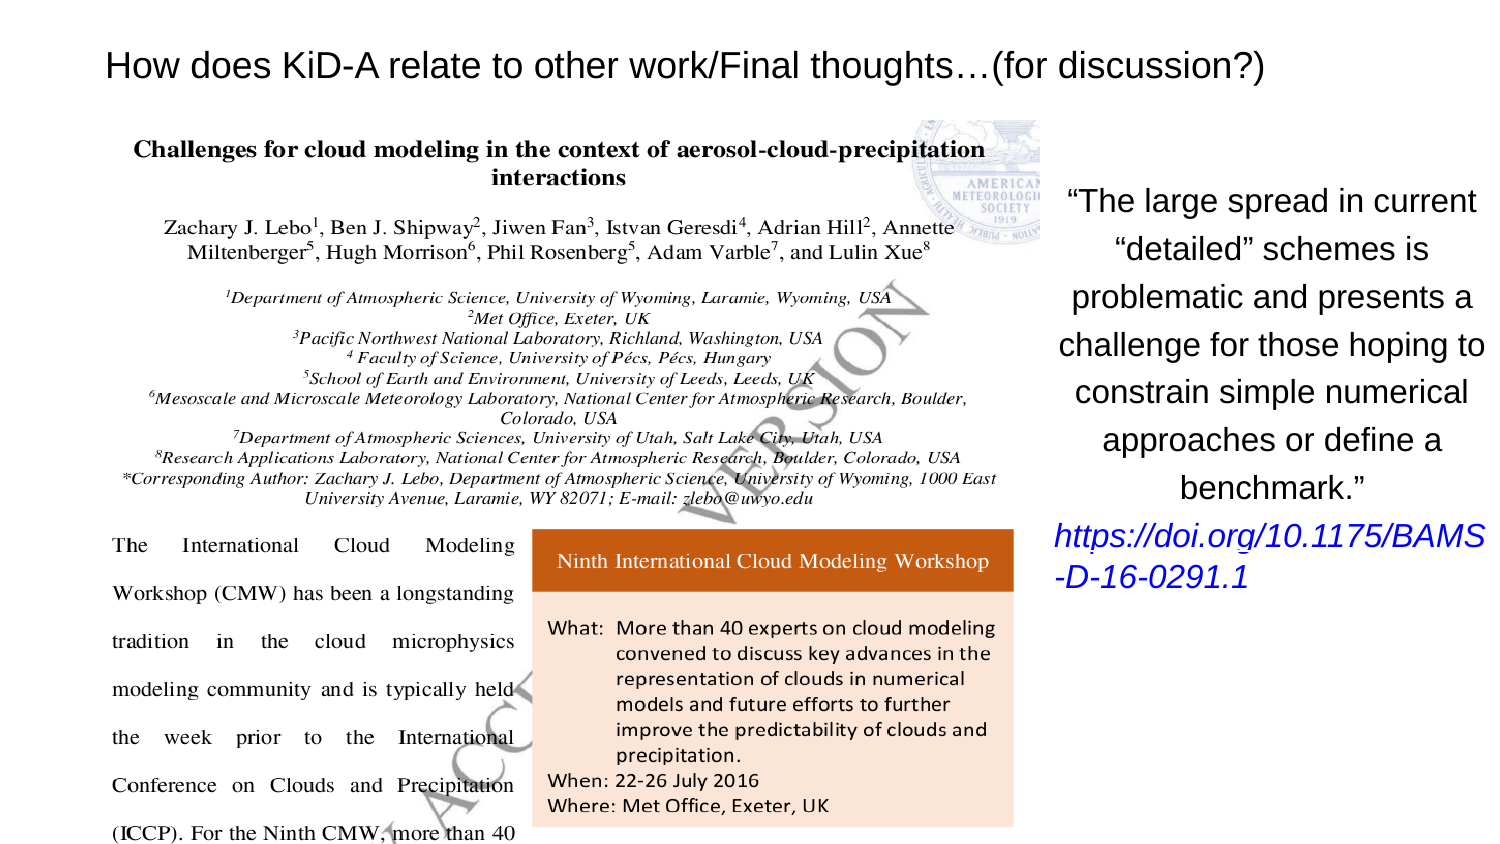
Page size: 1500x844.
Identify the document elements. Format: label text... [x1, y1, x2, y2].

text_box “The large spread in current “detailed” schemes is problematic and presents a challenge for those hoping to constrain simple numerical approaches or define a benchmark.” https://doi.org/10.1175/BAMS-D-16-0291.1 [1044, 163, 1500, 650]
picture [99, 119, 1040, 844]
text_box How does KiD-A relate to other work/Final thoughts…(for discussion?) [90, 33, 1340, 94]
